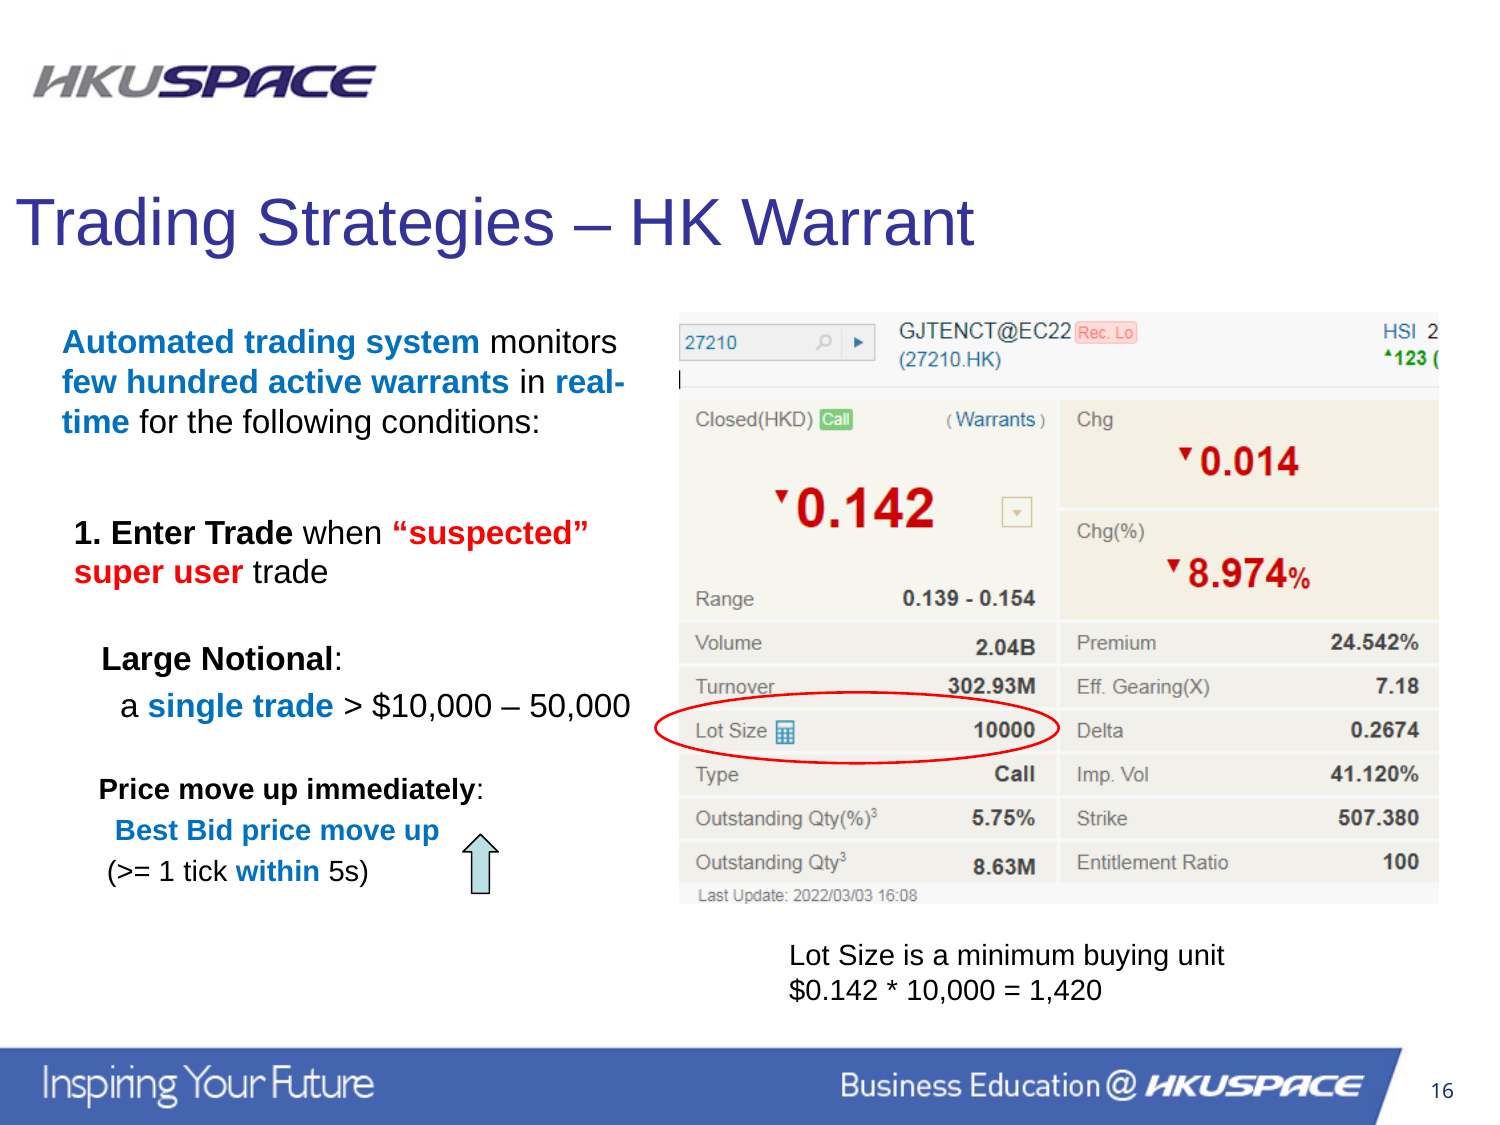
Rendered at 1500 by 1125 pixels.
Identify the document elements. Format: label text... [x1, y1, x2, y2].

slide_number 16 [1415, 1070, 1499, 1125]
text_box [655, 312, 1439, 1015]
text_box Automated trading system monitors few hundred active warrants in real-time for the following conditions: [47, 312, 654, 457]
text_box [58, 503, 668, 1000]
title Trading Strategies – HK Warrant [0, 101, 1325, 266]
picture [0, 0, 1500, 1125]
